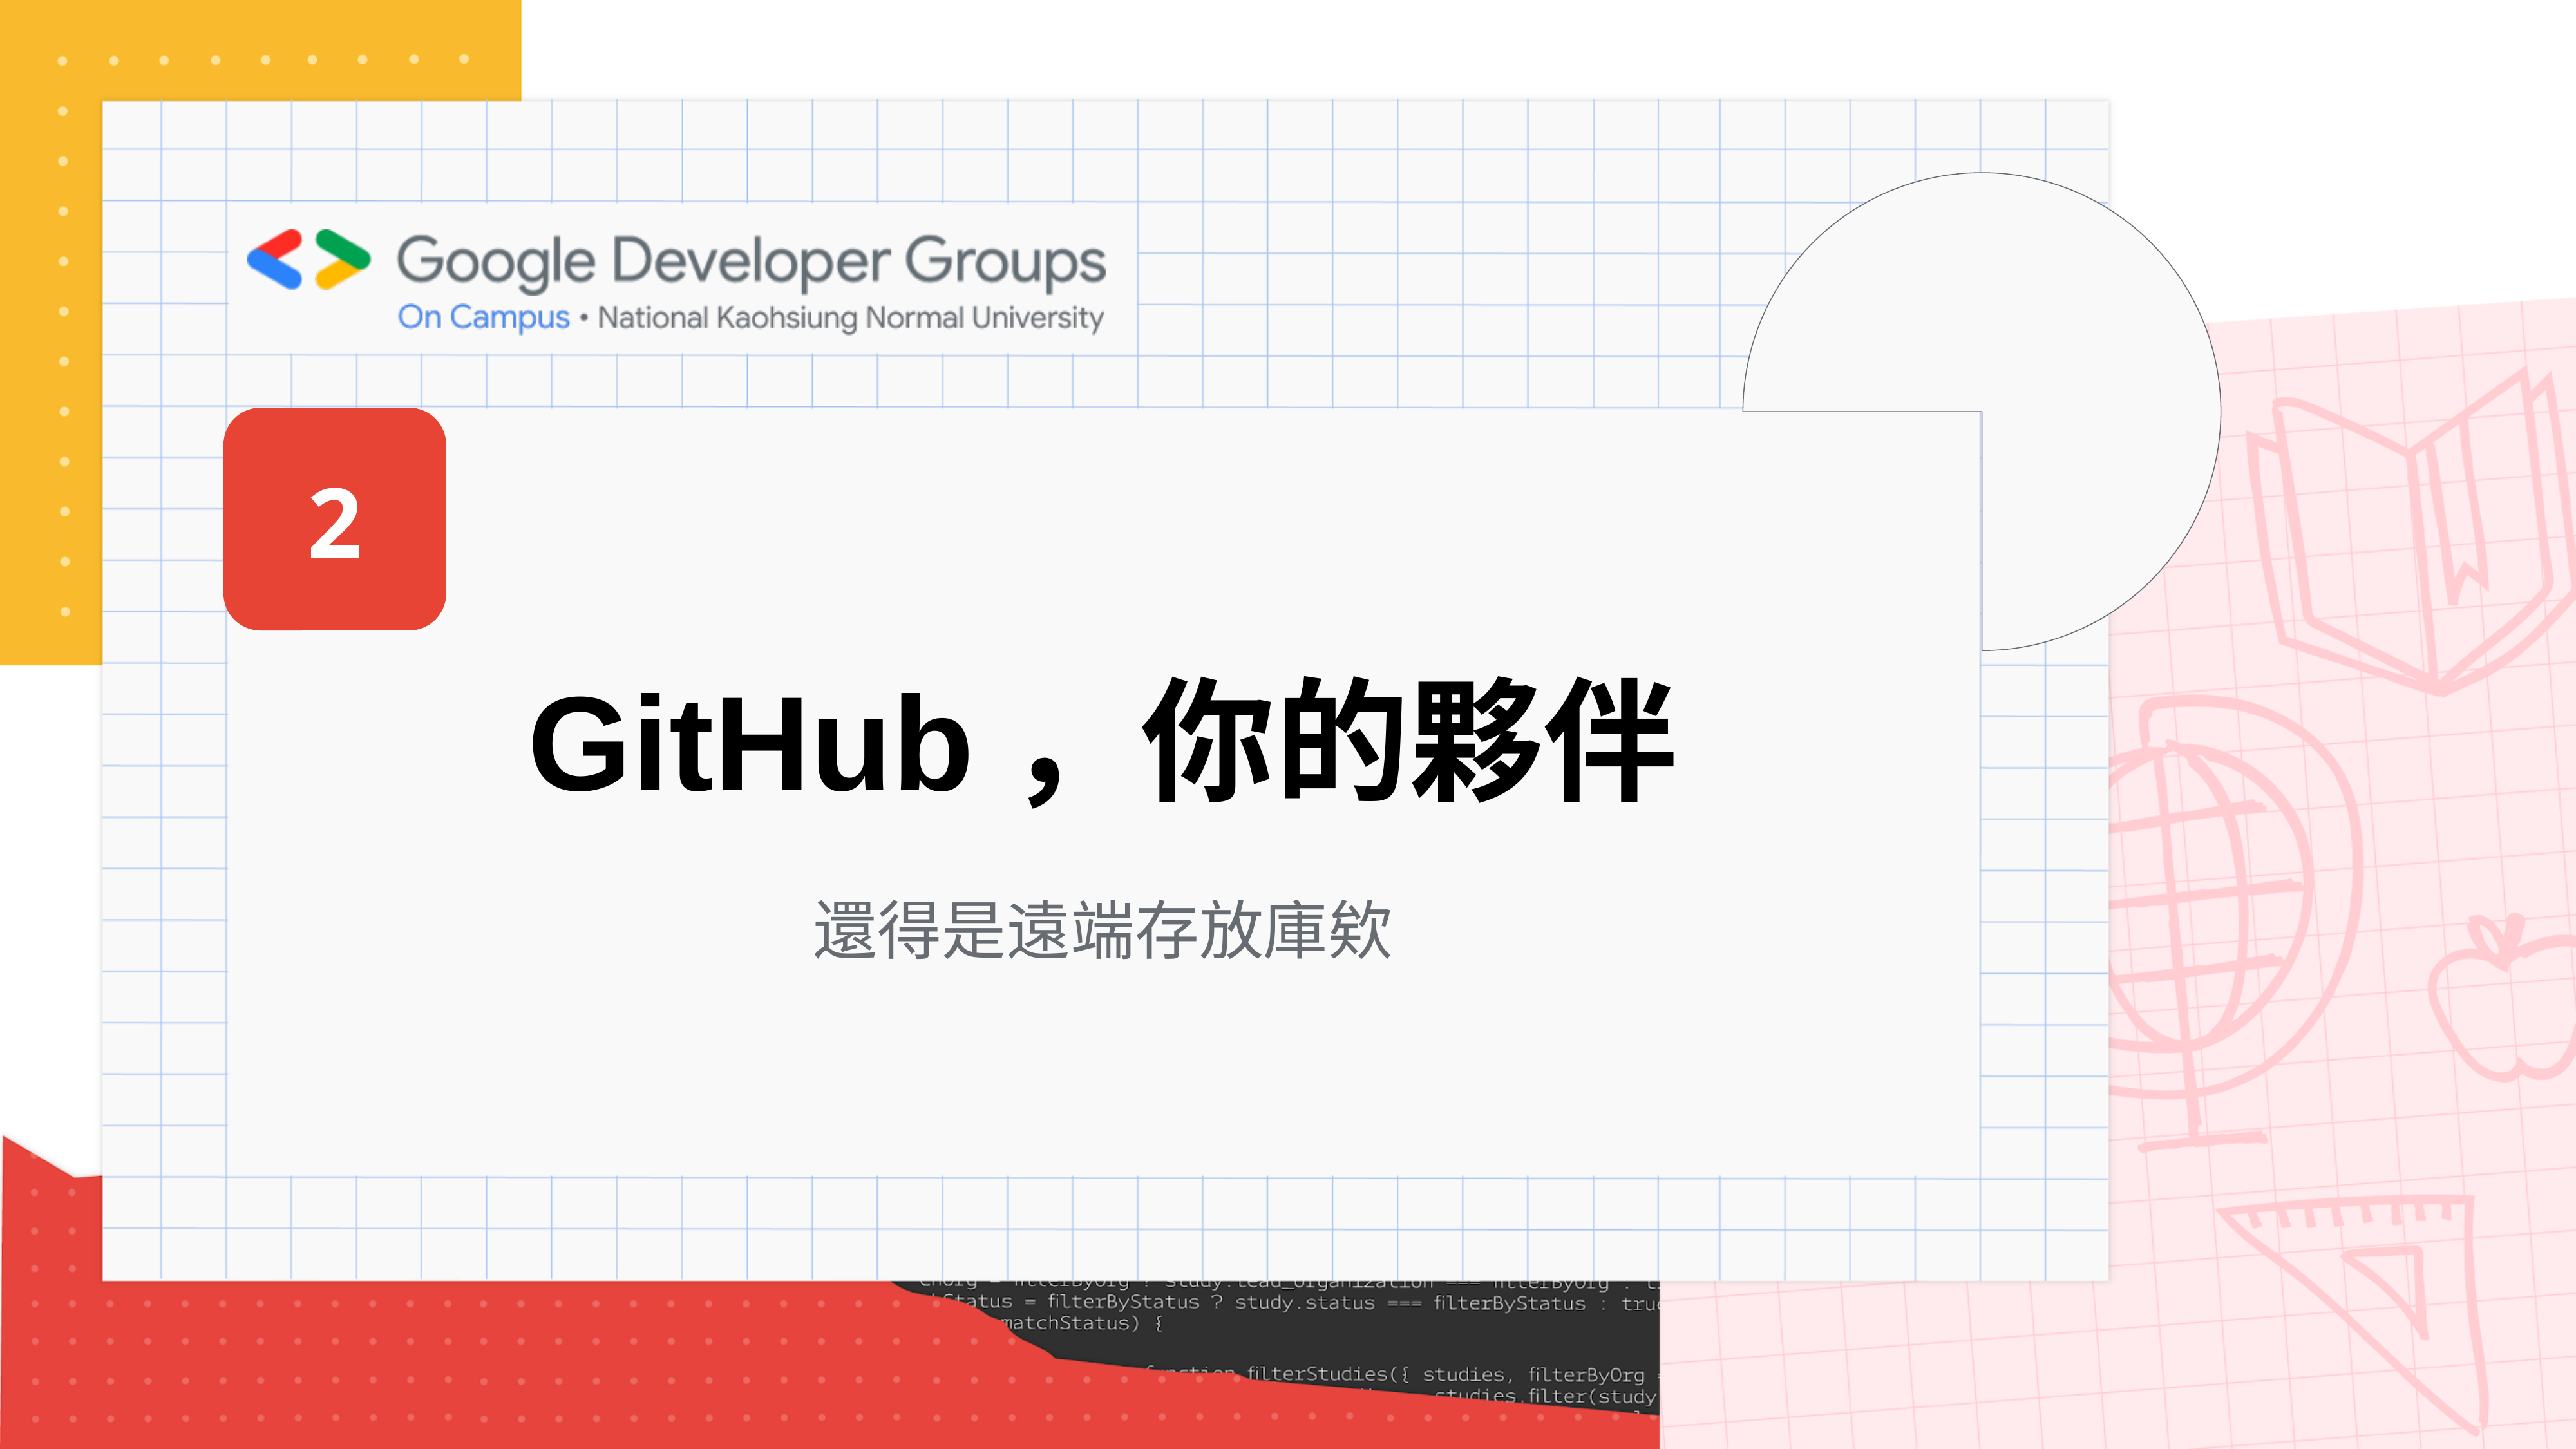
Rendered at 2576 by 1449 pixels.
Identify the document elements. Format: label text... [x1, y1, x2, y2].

picture [0, 0, 2576, 1449]
text_box 2 [223, 408, 446, 631]
text_box [1743, 173, 2221, 651]
title GitHub，你的夥伴 [223, 630, 1982, 924]
text_box 還得是遠端存放庫欸 [608, 880, 1598, 994]
